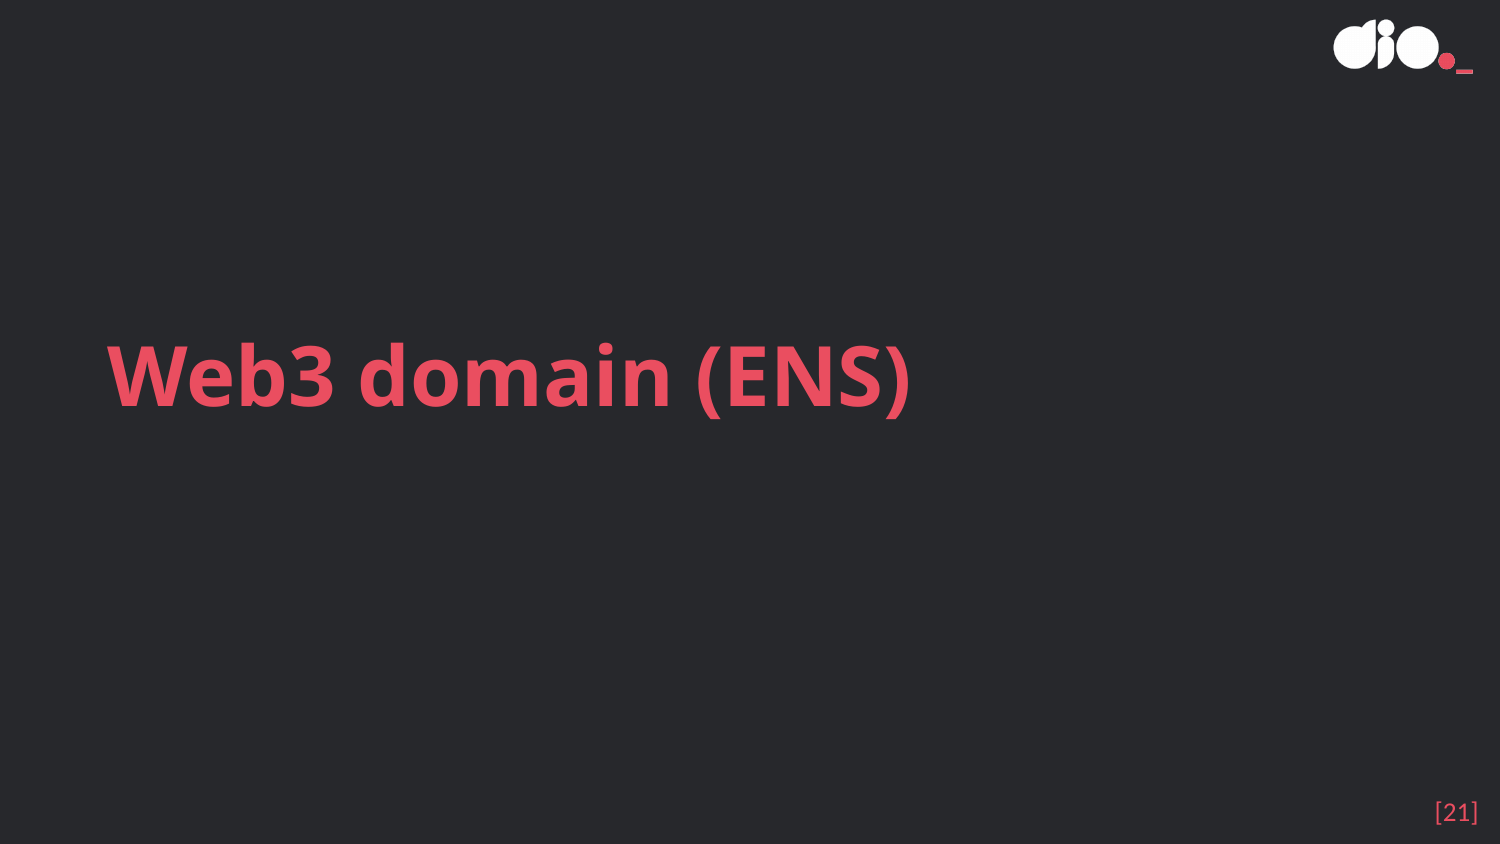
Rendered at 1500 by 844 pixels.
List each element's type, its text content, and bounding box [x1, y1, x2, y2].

text_box Web3 domain (ENS) [92, 292, 1309, 558]
picture [1332, 19, 1474, 75]
slide_number [21] [1403, 779, 1494, 844]
